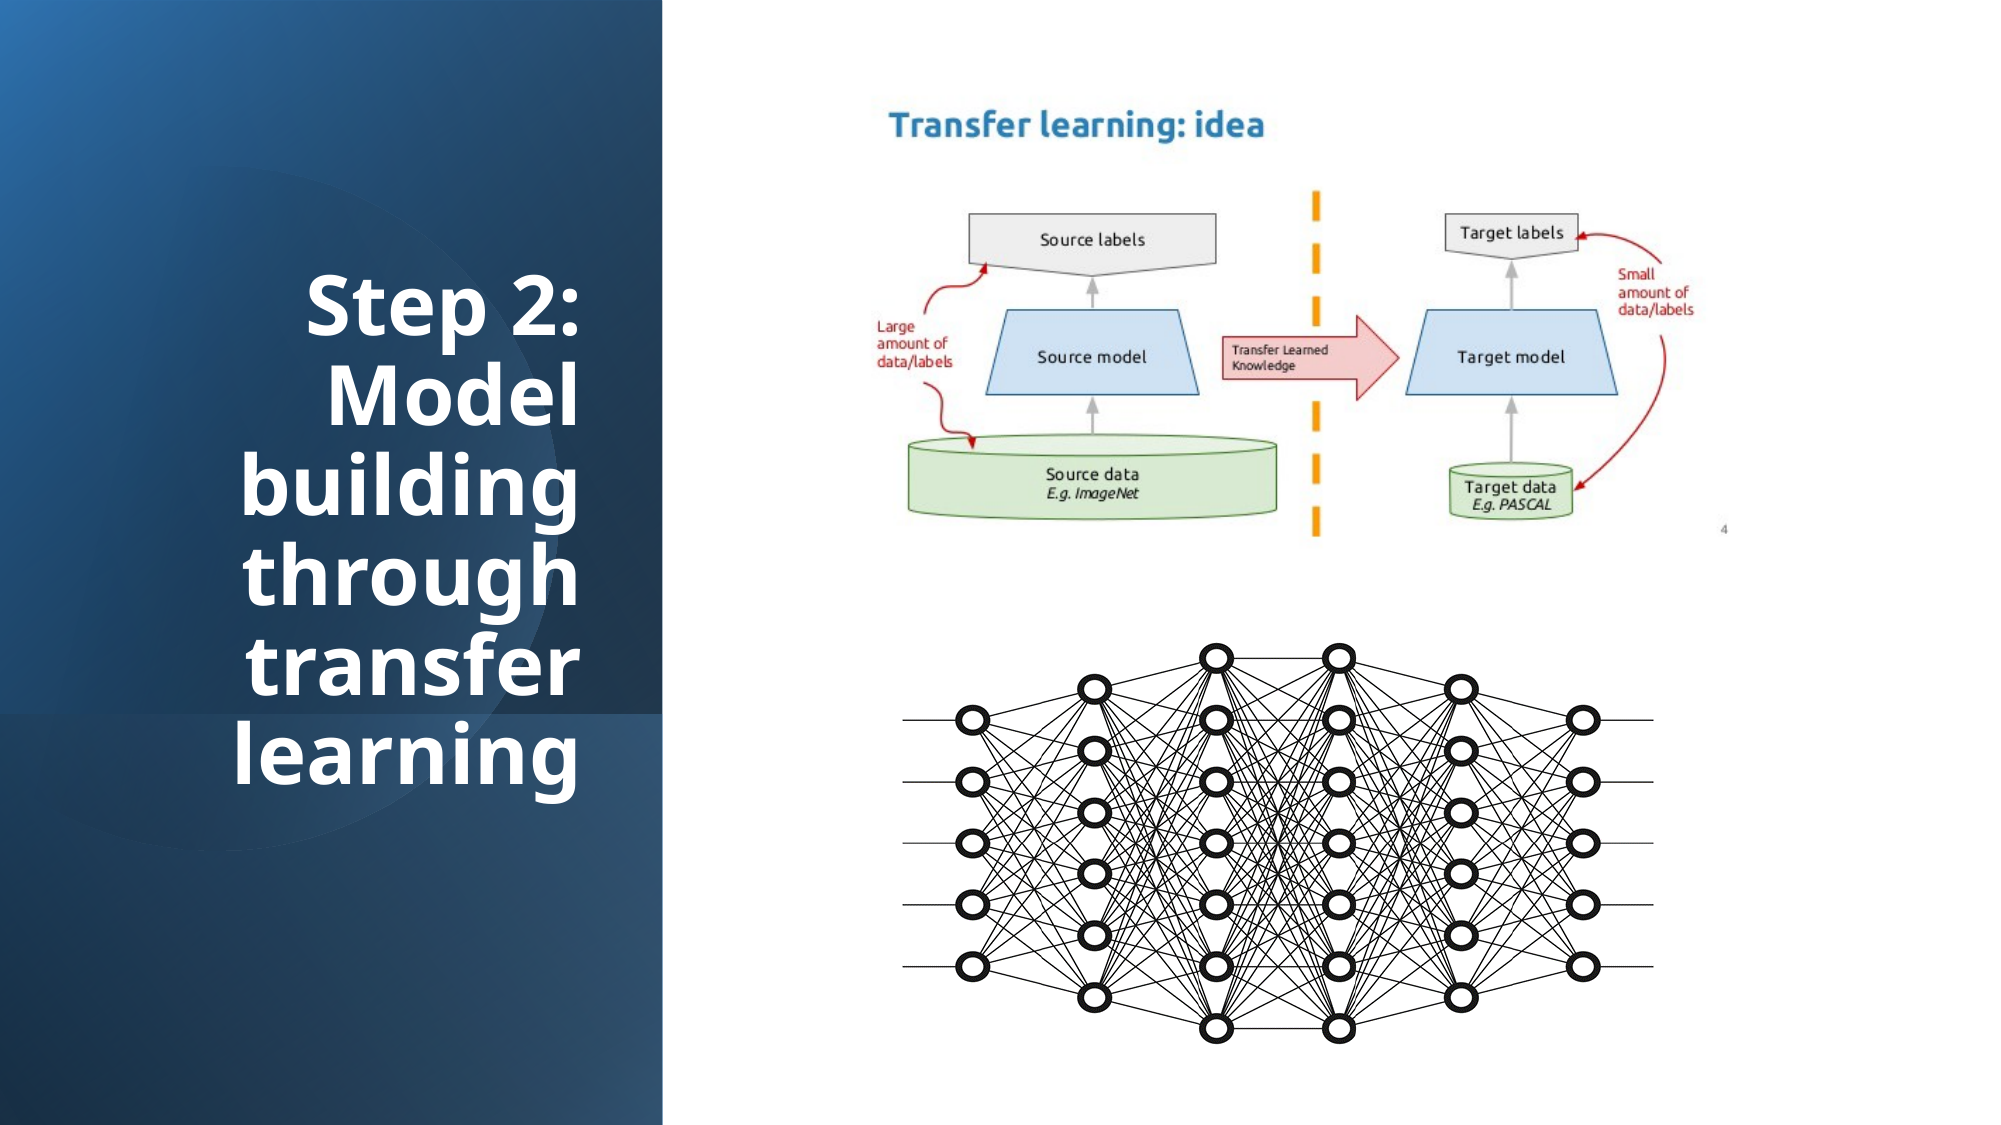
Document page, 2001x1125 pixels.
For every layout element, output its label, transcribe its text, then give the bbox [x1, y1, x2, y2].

title Step 2: Model building through transfer learning [132, 75, 598, 811]
text_box [0, 0, 663, 1125]
text_box [663, 0, 2000, 1125]
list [849, 51, 1748, 558]
picture [885, 612, 1670, 1074]
